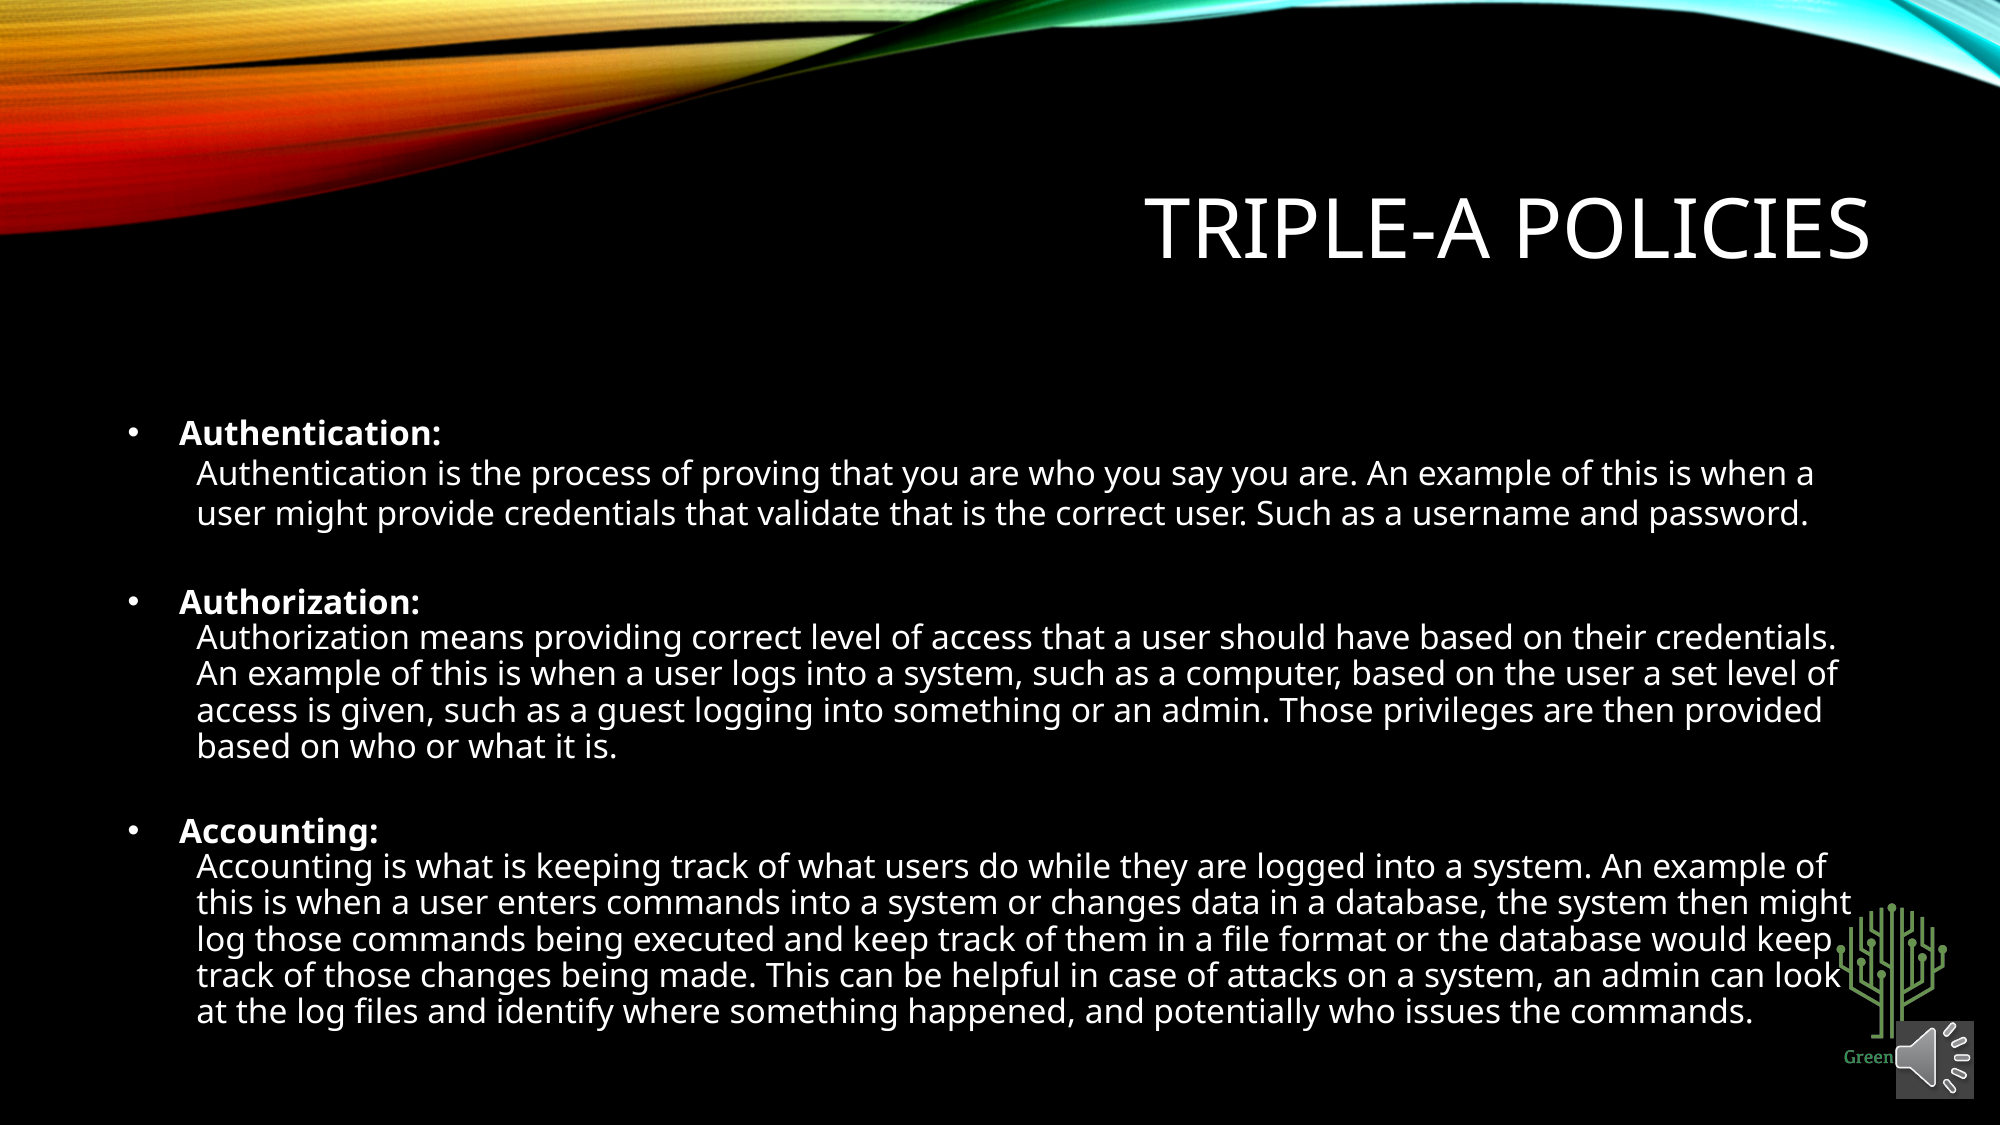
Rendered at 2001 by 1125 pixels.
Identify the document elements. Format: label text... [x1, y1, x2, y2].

picture [1817, 892, 1976, 1101]
title TRIPLE-A POLICIES [474, 125, 1888, 338]
list Authentication: Authentication is the process of proving that you are who you say you are. An example of this is when a user might provide credentials that validate that is the correct user. Such as a username and password. Authorization: Authorization means providing correct level of access that a user should have based on their credentials. An example of this is when a user logs into a system, such as a computer, based on the user a set level of access is given, such as a guest logging into something or an admin. Those privileges are then provided based on who or what it is. Accounting: Accounting is what is keeping track of what users do while they are logged into a system. An example of this is when a user enters commands into a system or changes data in a database, the system then might log those commands being executed and keep track of them in a file format or the database would keep track of those changes being made. This can be helpful in case of attacks on a system, an admin can look at the log files and identify where something happened, and potentially who issues the commands. [112, 360, 1888, 1063]
picture [0, 0, 2000, 237]
